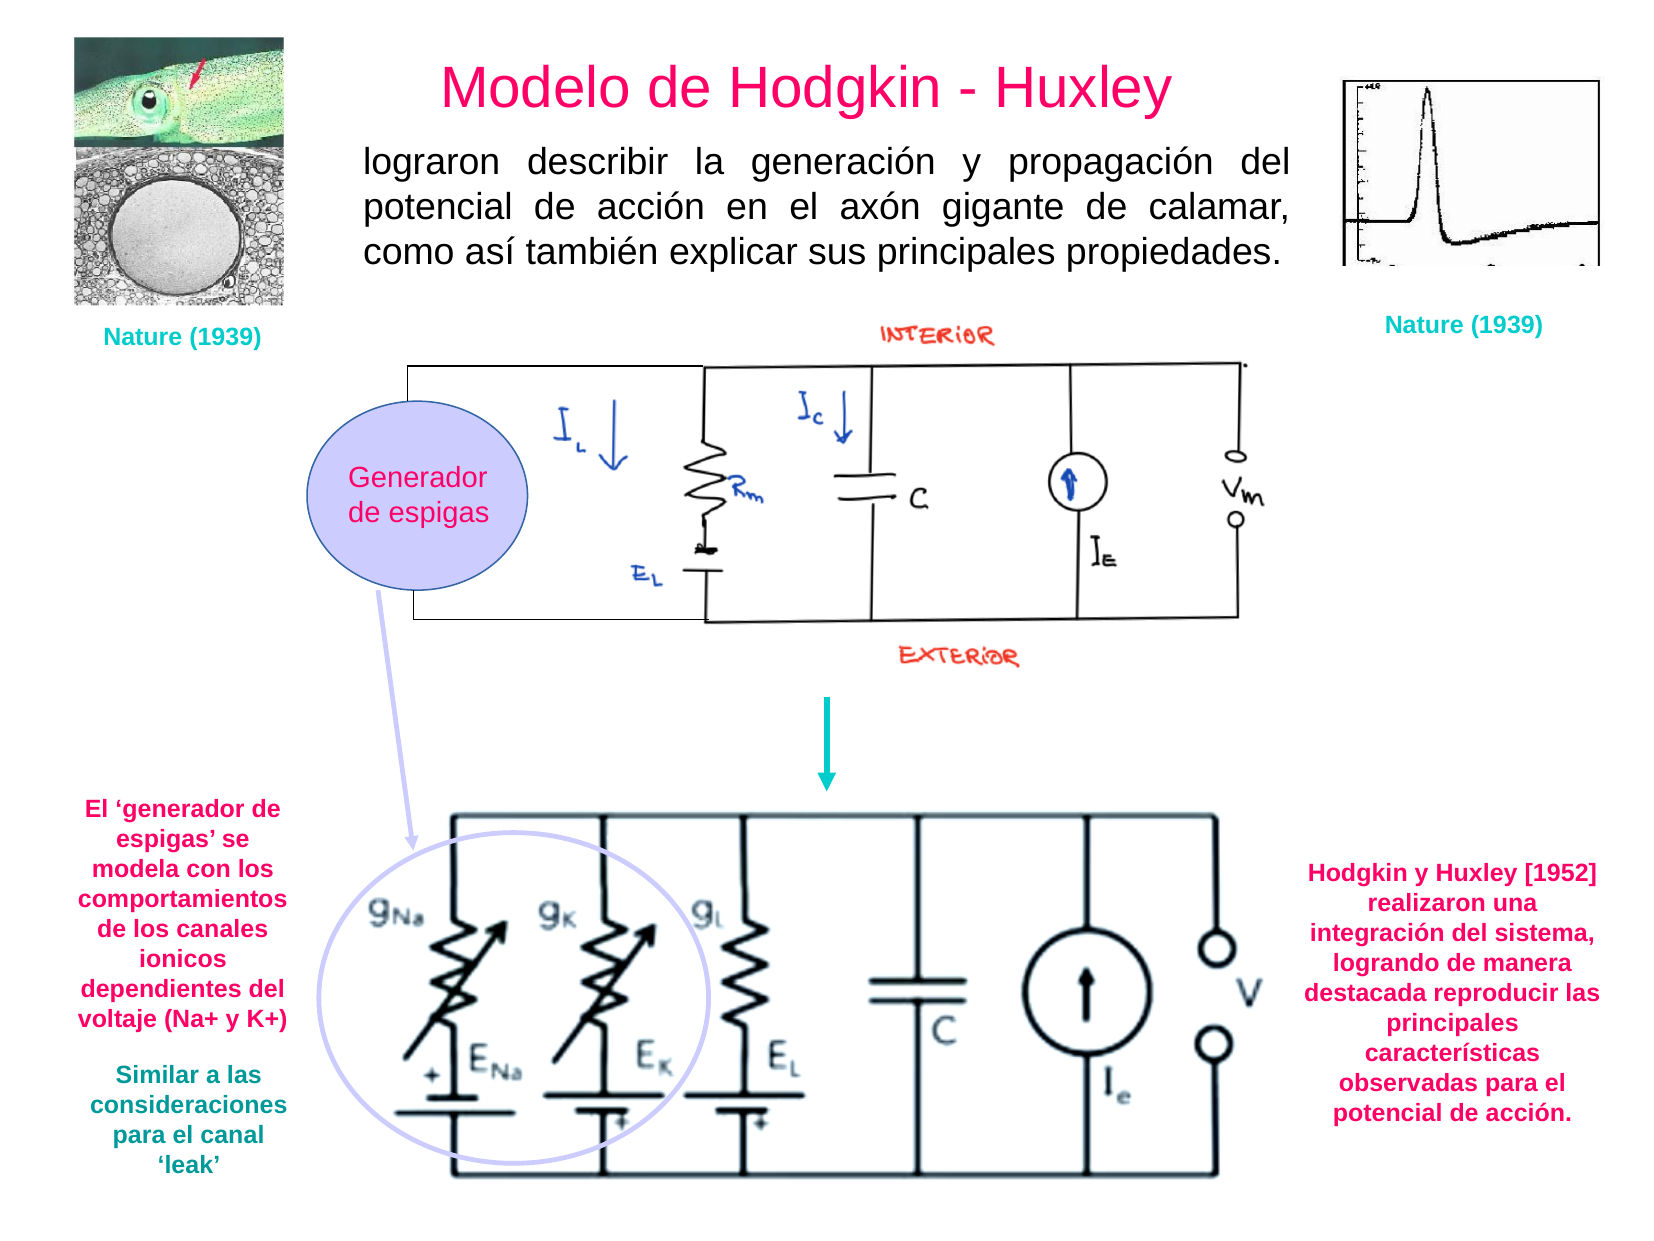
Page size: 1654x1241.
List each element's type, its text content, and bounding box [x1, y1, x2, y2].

text_box lograron describir la generación y propagación del potencial de acción en el axón gigante de calamar, como así también explicar sus principales propiedades. [348, 129, 1306, 271]
text_box Modelo de Hodgkin - Huxley [425, 41, 1189, 122]
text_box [58, 589, 1619, 1223]
picture [1334, 76, 1604, 266]
text_box Nature (1939) [88, 315, 277, 356]
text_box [306, 300, 1559, 589]
picture [72, 35, 284, 308]
